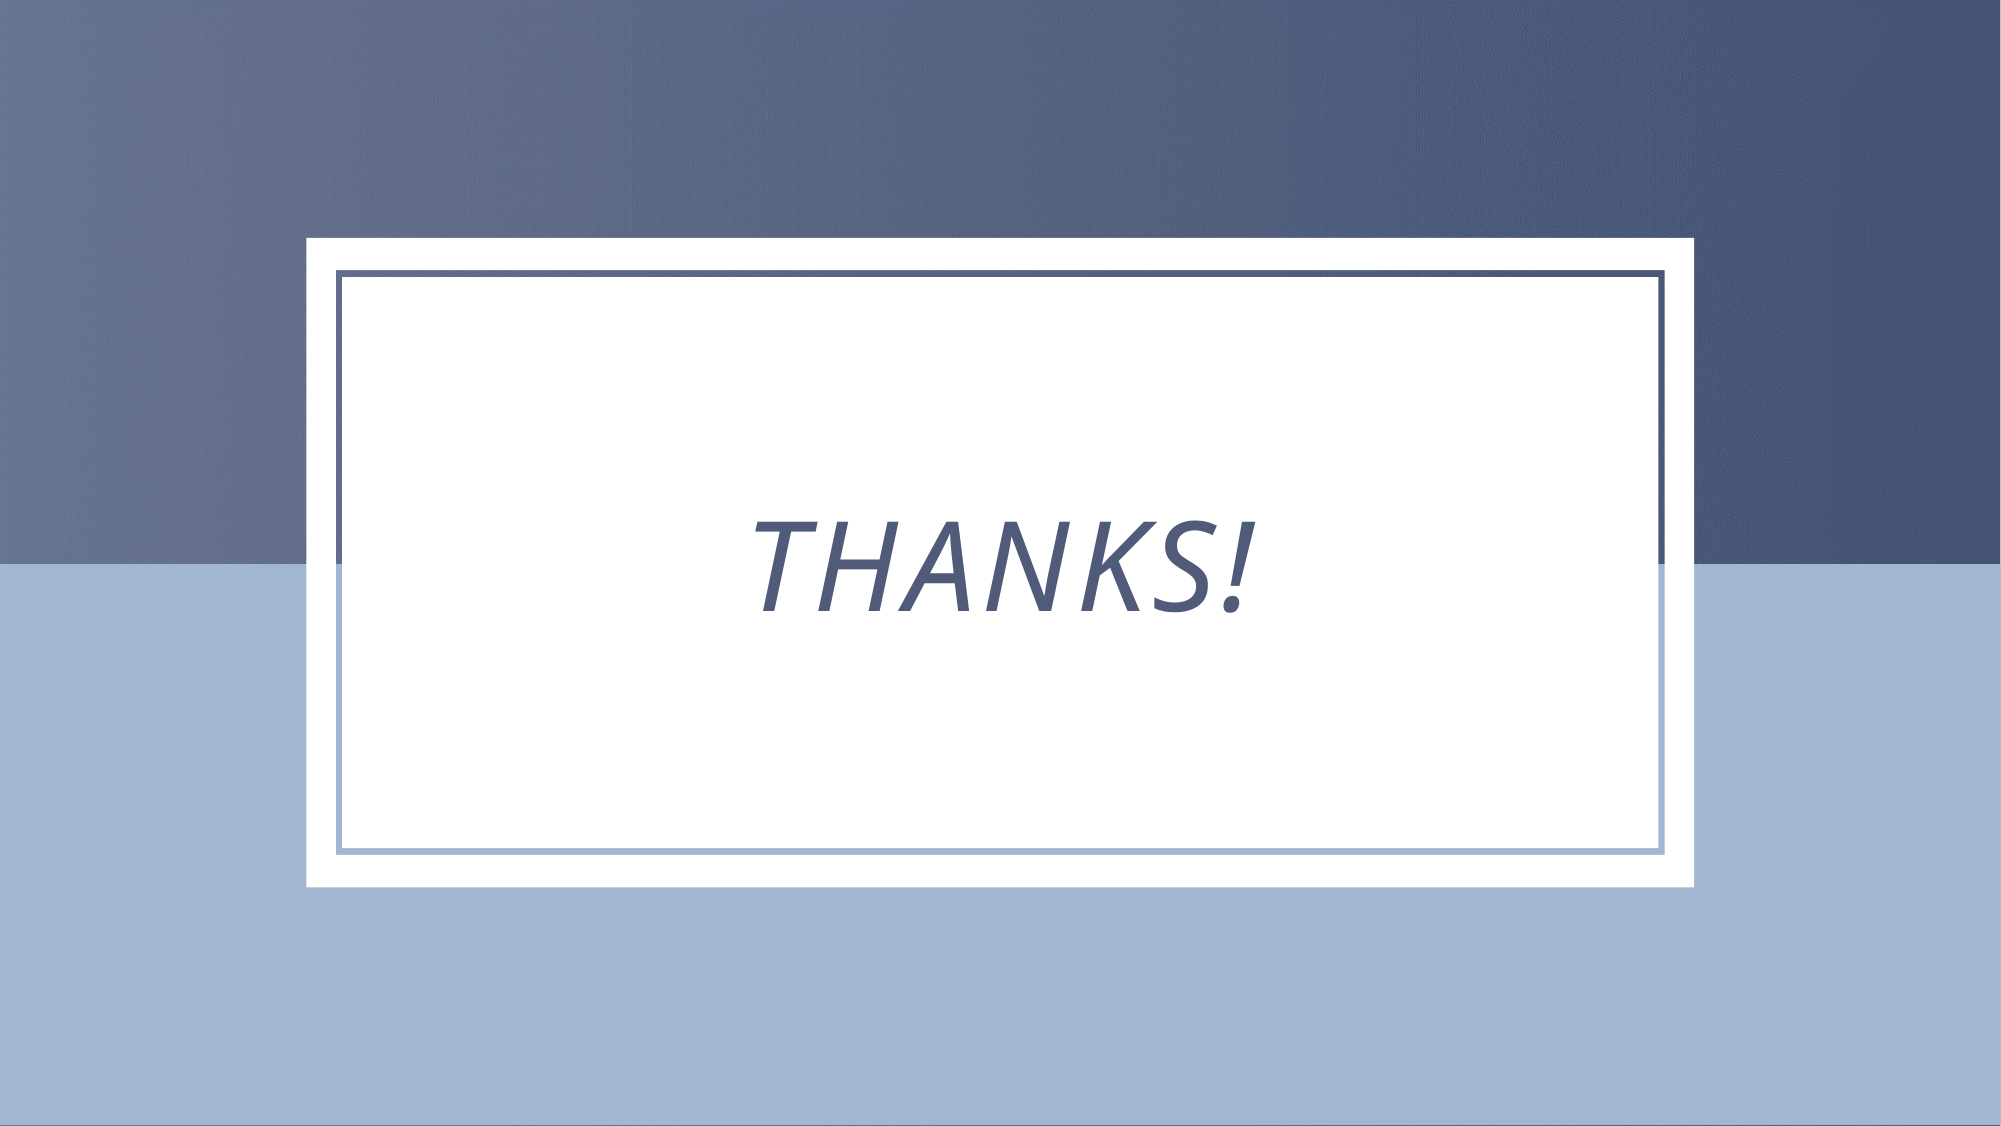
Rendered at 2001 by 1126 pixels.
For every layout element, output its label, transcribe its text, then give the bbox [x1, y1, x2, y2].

picture [336, 271, 1664, 564]
picture [0, 0, 2001, 564]
text_box THANKS! [681, 479, 1319, 646]
